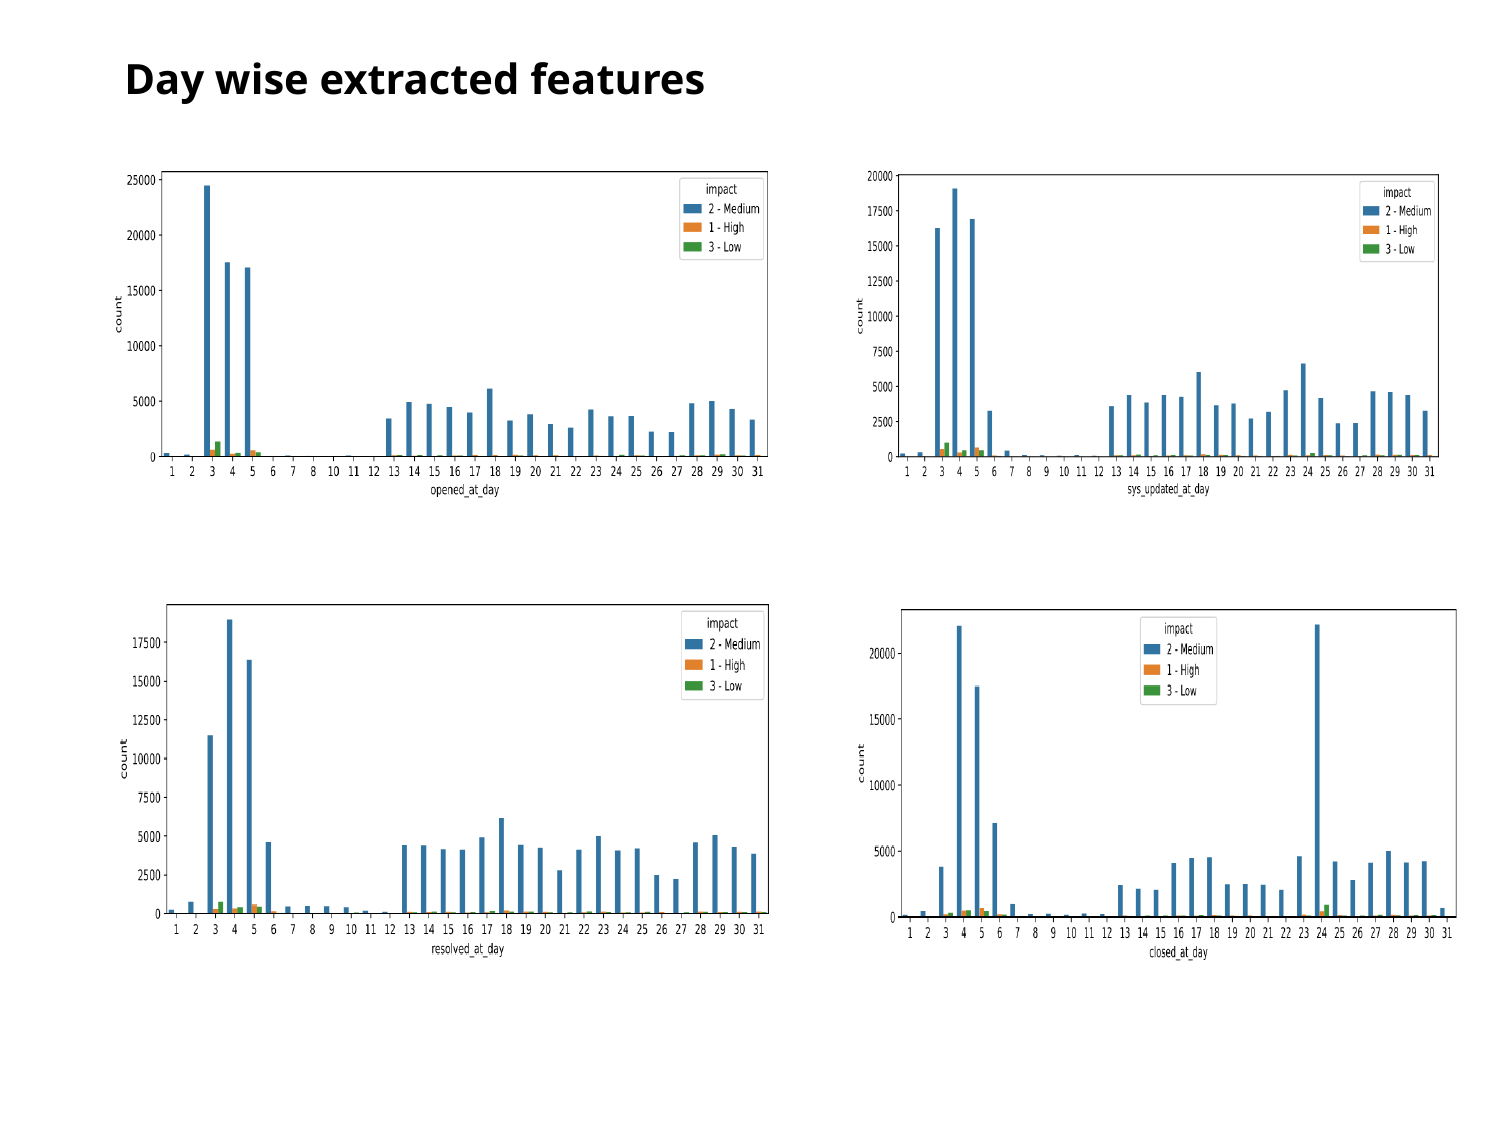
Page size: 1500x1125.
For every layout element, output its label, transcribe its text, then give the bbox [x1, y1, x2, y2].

picture [117, 597, 774, 971]
picture [852, 163, 1444, 512]
picture [852, 597, 1463, 971]
text_box Day wise extracted features [109, 37, 928, 118]
picture [109, 163, 774, 512]
